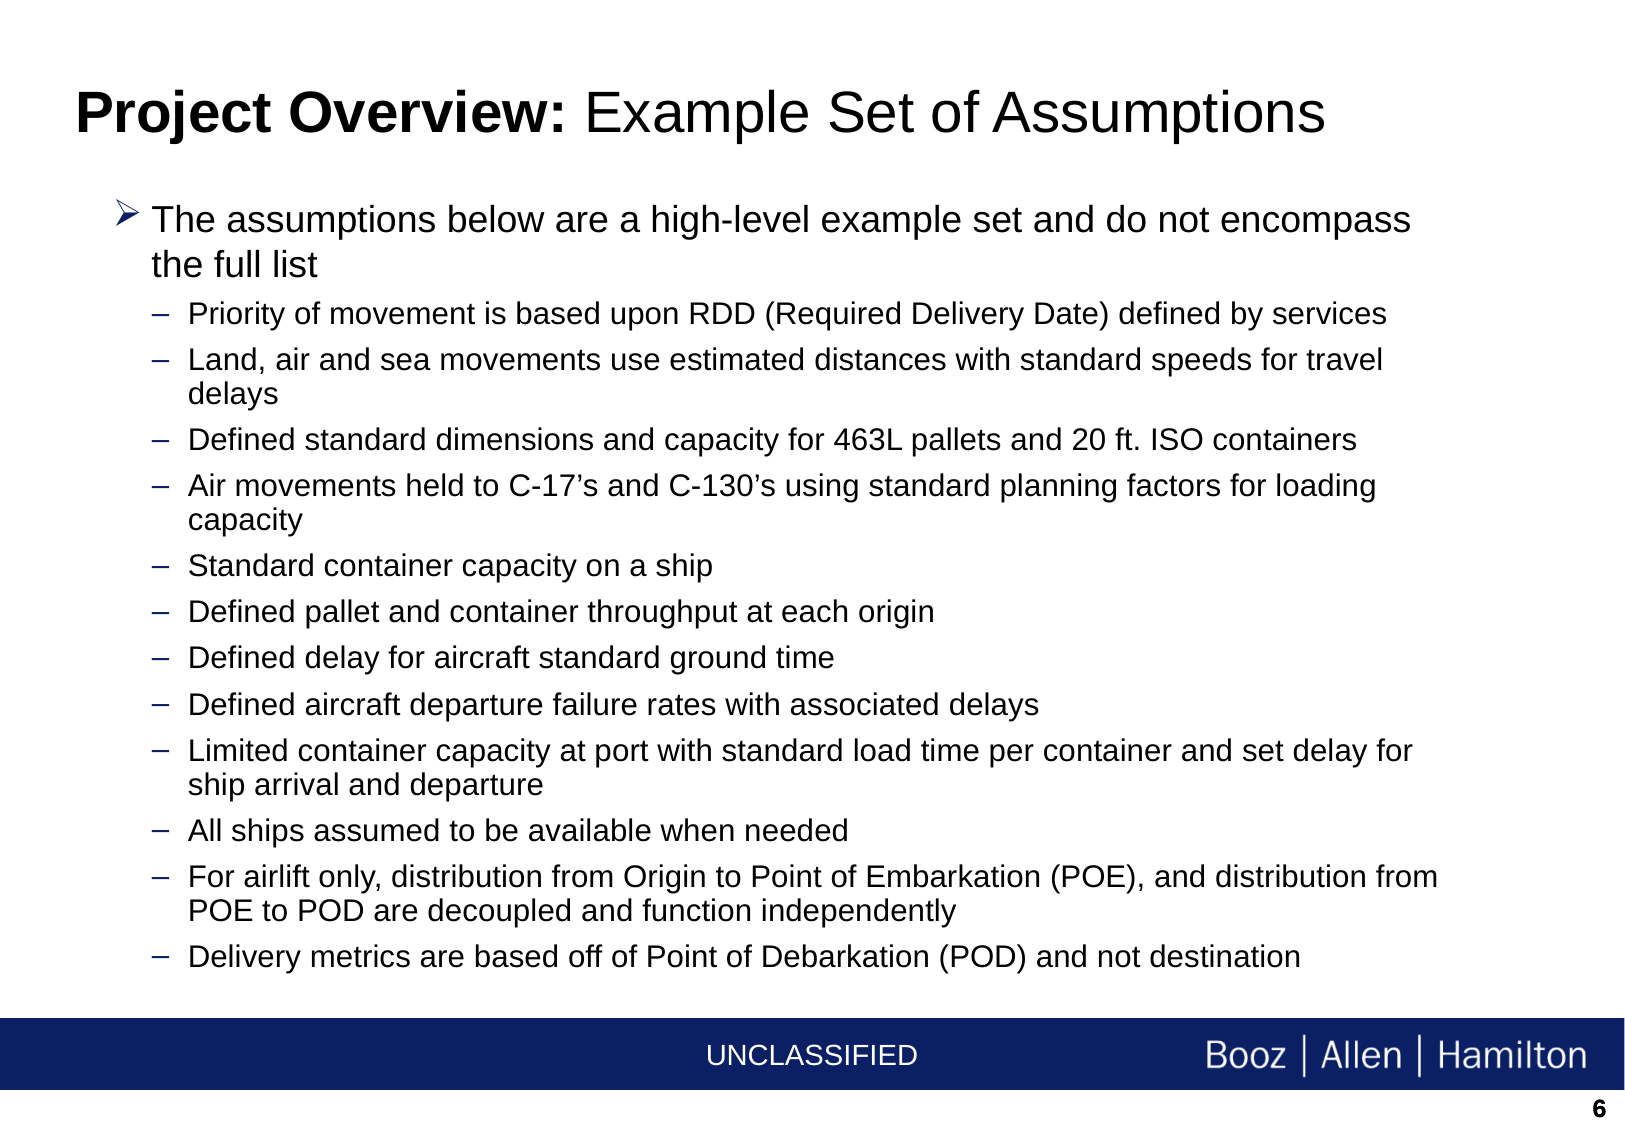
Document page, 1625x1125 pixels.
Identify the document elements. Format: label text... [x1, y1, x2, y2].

picture [0, 1018, 1625, 1090]
text_box The assumptions below are a high-level example set and do not encompass the full list Priority of movement is based upon RDD (Required Delivery Date) defined by services Land, air and sea movements use estimated distances with standard speeds for travel delays Defined standard dimensions and capacity for 463L pallets and 20 ft. ISO containers Air movements held to C-17’s and C-130’s using standard planning factors for loading capacity Standard container capacity on a ship Defined pallet and container throughput at each origin Defined delay for aircraft standard ground time Defined aircraft departure failure rates with associated delays Limited container capacity at port with standard load time per container and set delay for ship arrival and departure All ships assumed to be available when needed For airlift only, distribution from Origin to Point of Embarkation (POE), and distribution from POE to POD are decoupled and function independently Delivery metrics are based off of Point of Debarkation (POD) and not destination [112, 195, 1473, 997]
text_box Project Overview: Example Set of Assumptions [75, 60, 1549, 145]
